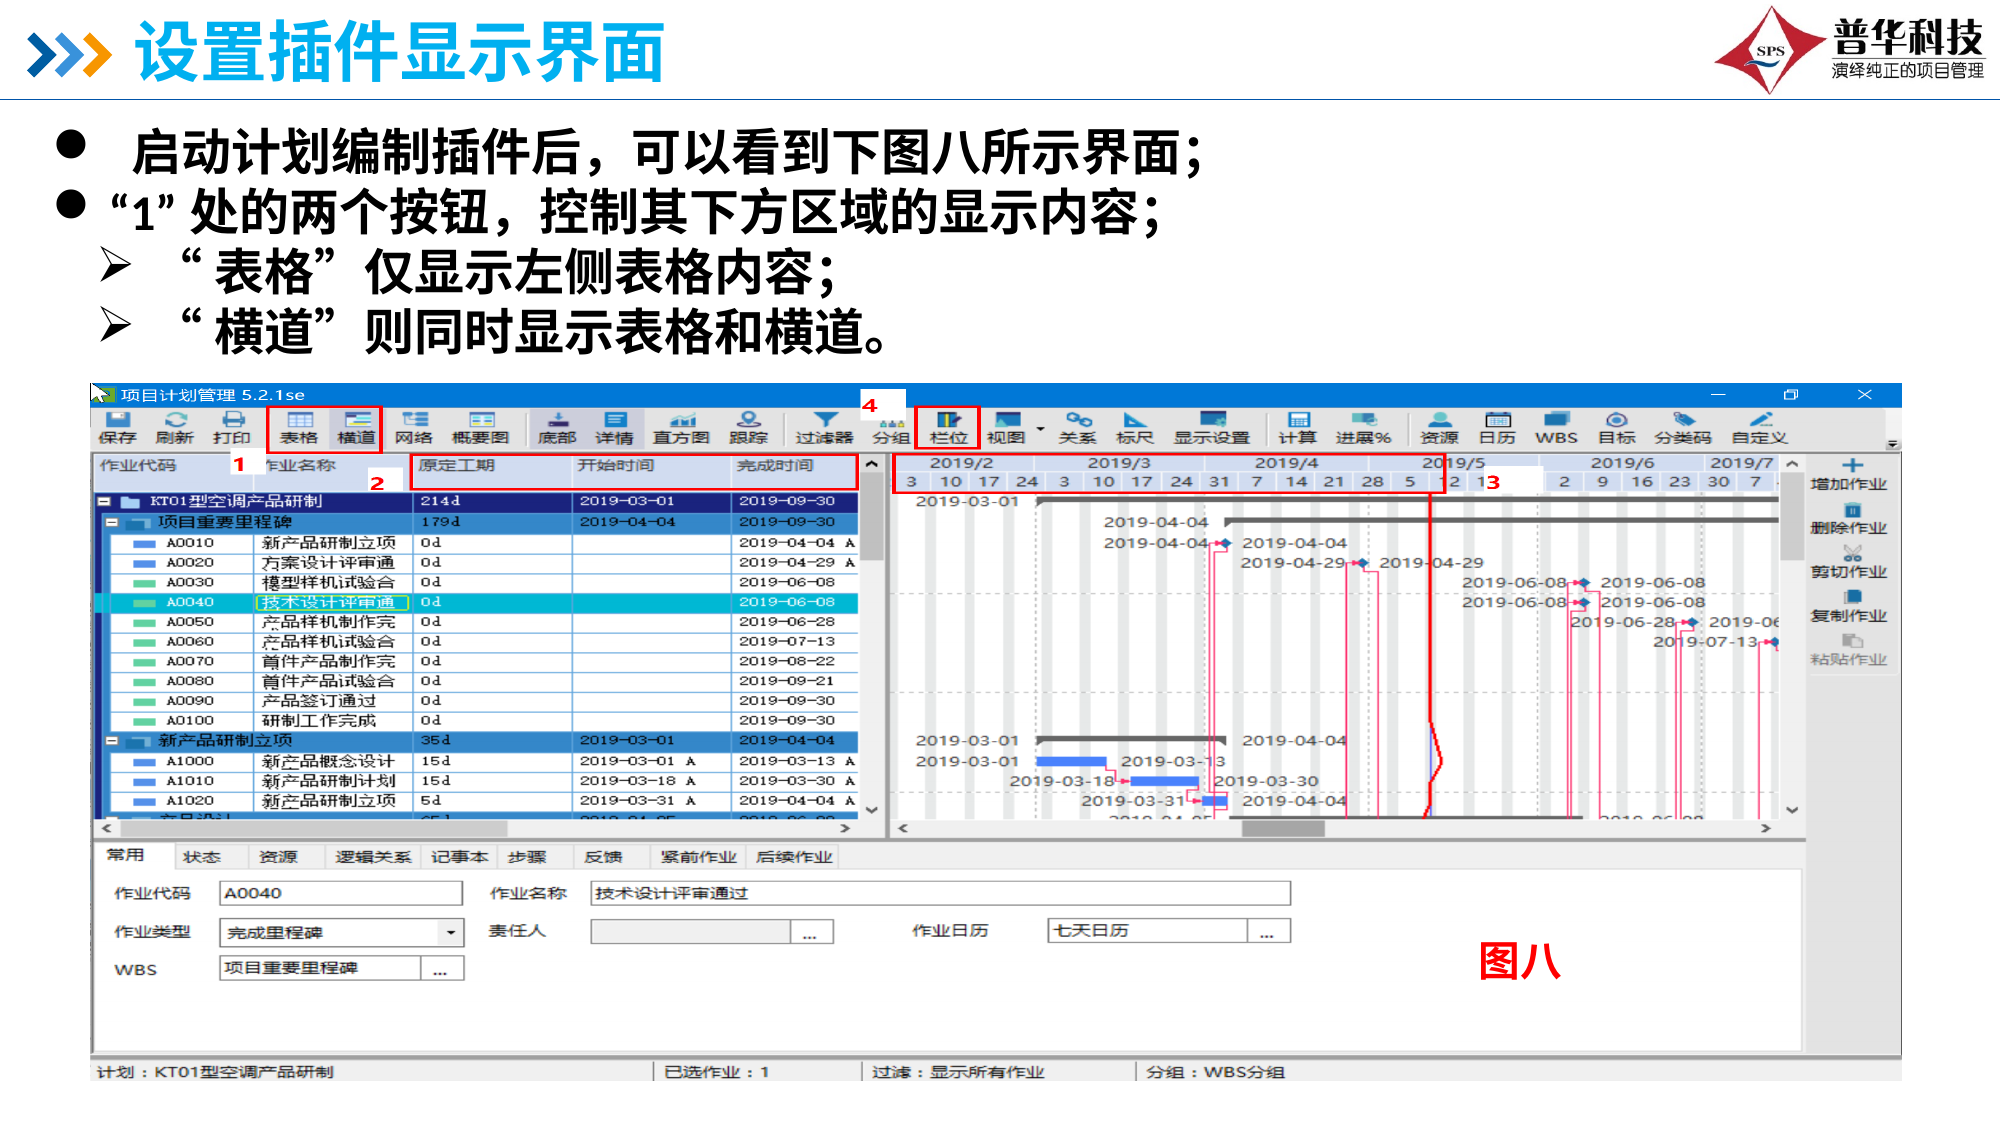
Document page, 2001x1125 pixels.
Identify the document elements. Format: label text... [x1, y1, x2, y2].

text_box 启动计划编制插件后，可以看到下图八所示界面； “1”处的两个按钮，控制其下方区域的显示内容； “表格”仅显示左侧表格内容； “横道”则同时显示表格和横道。 [37, 113, 1902, 368]
picture [1703, 4, 1999, 95]
title 设置插件显示界面 [118, 20, 1236, 91]
picture [90, 383, 1902, 1081]
